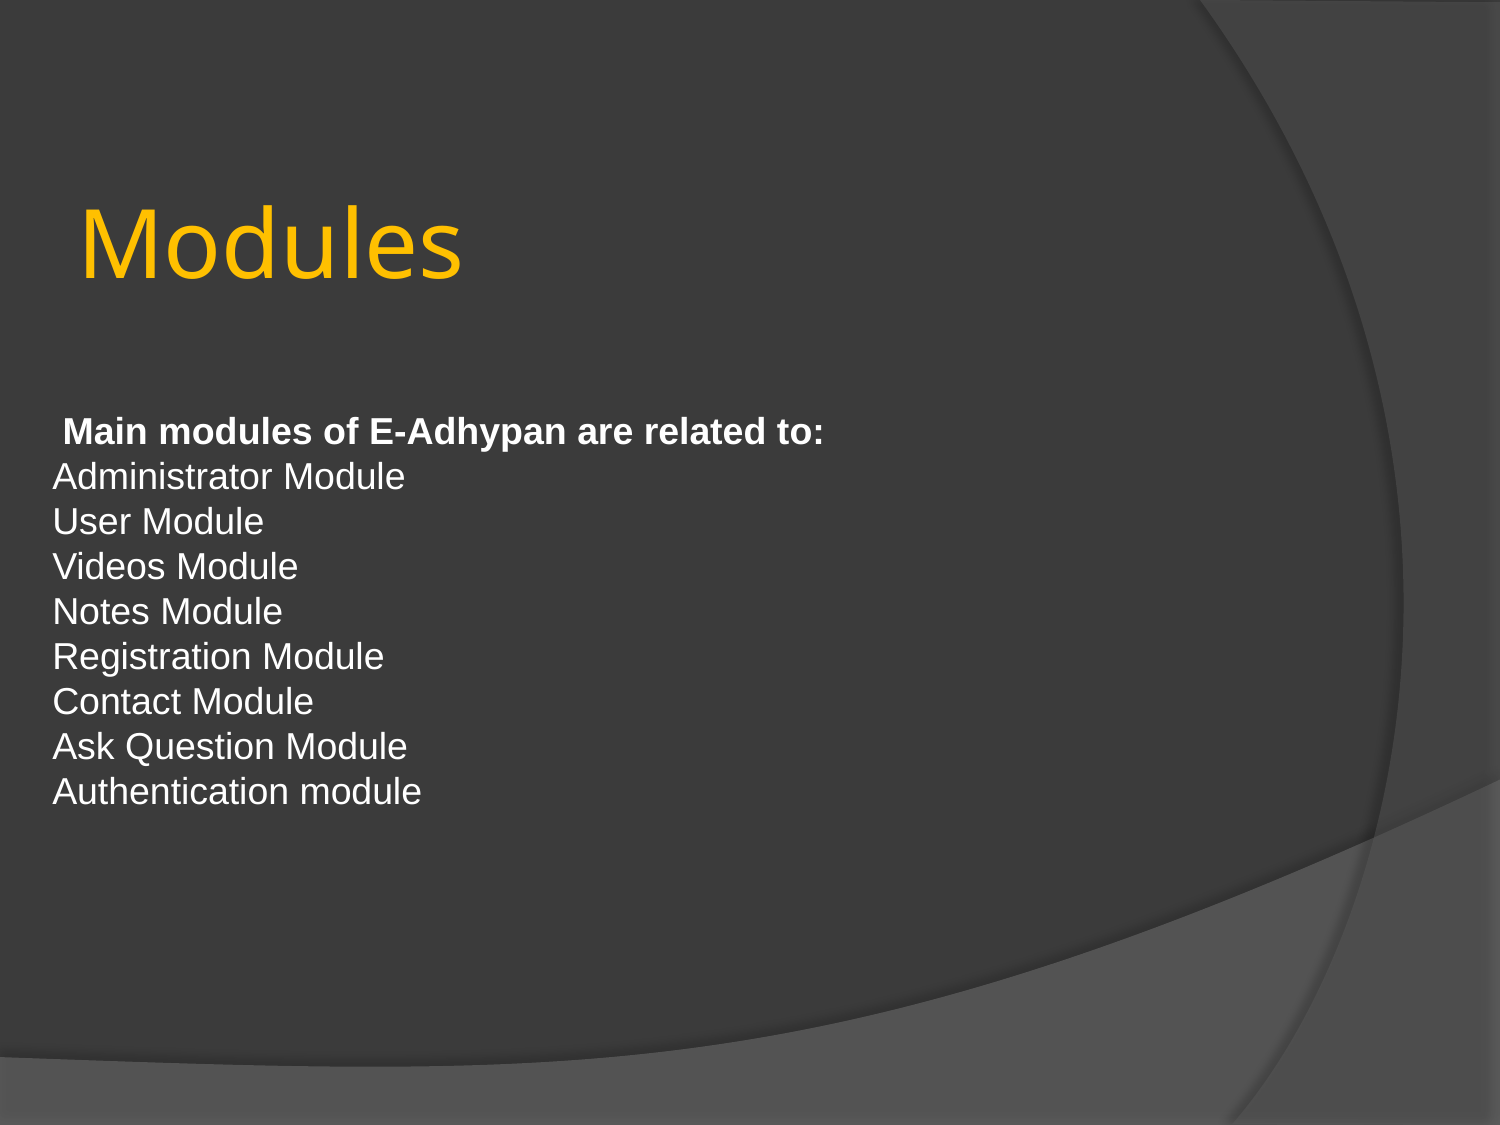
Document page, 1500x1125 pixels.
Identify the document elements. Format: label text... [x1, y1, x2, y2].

text_box Main modules of E-Adhypan are related to: Administrator Module User Module Videos Module Notes Module Registration Module Contact Module Ask Question Module Authentication module [37, 399, 1363, 910]
text_box Modules [62, 174, 1500, 348]
